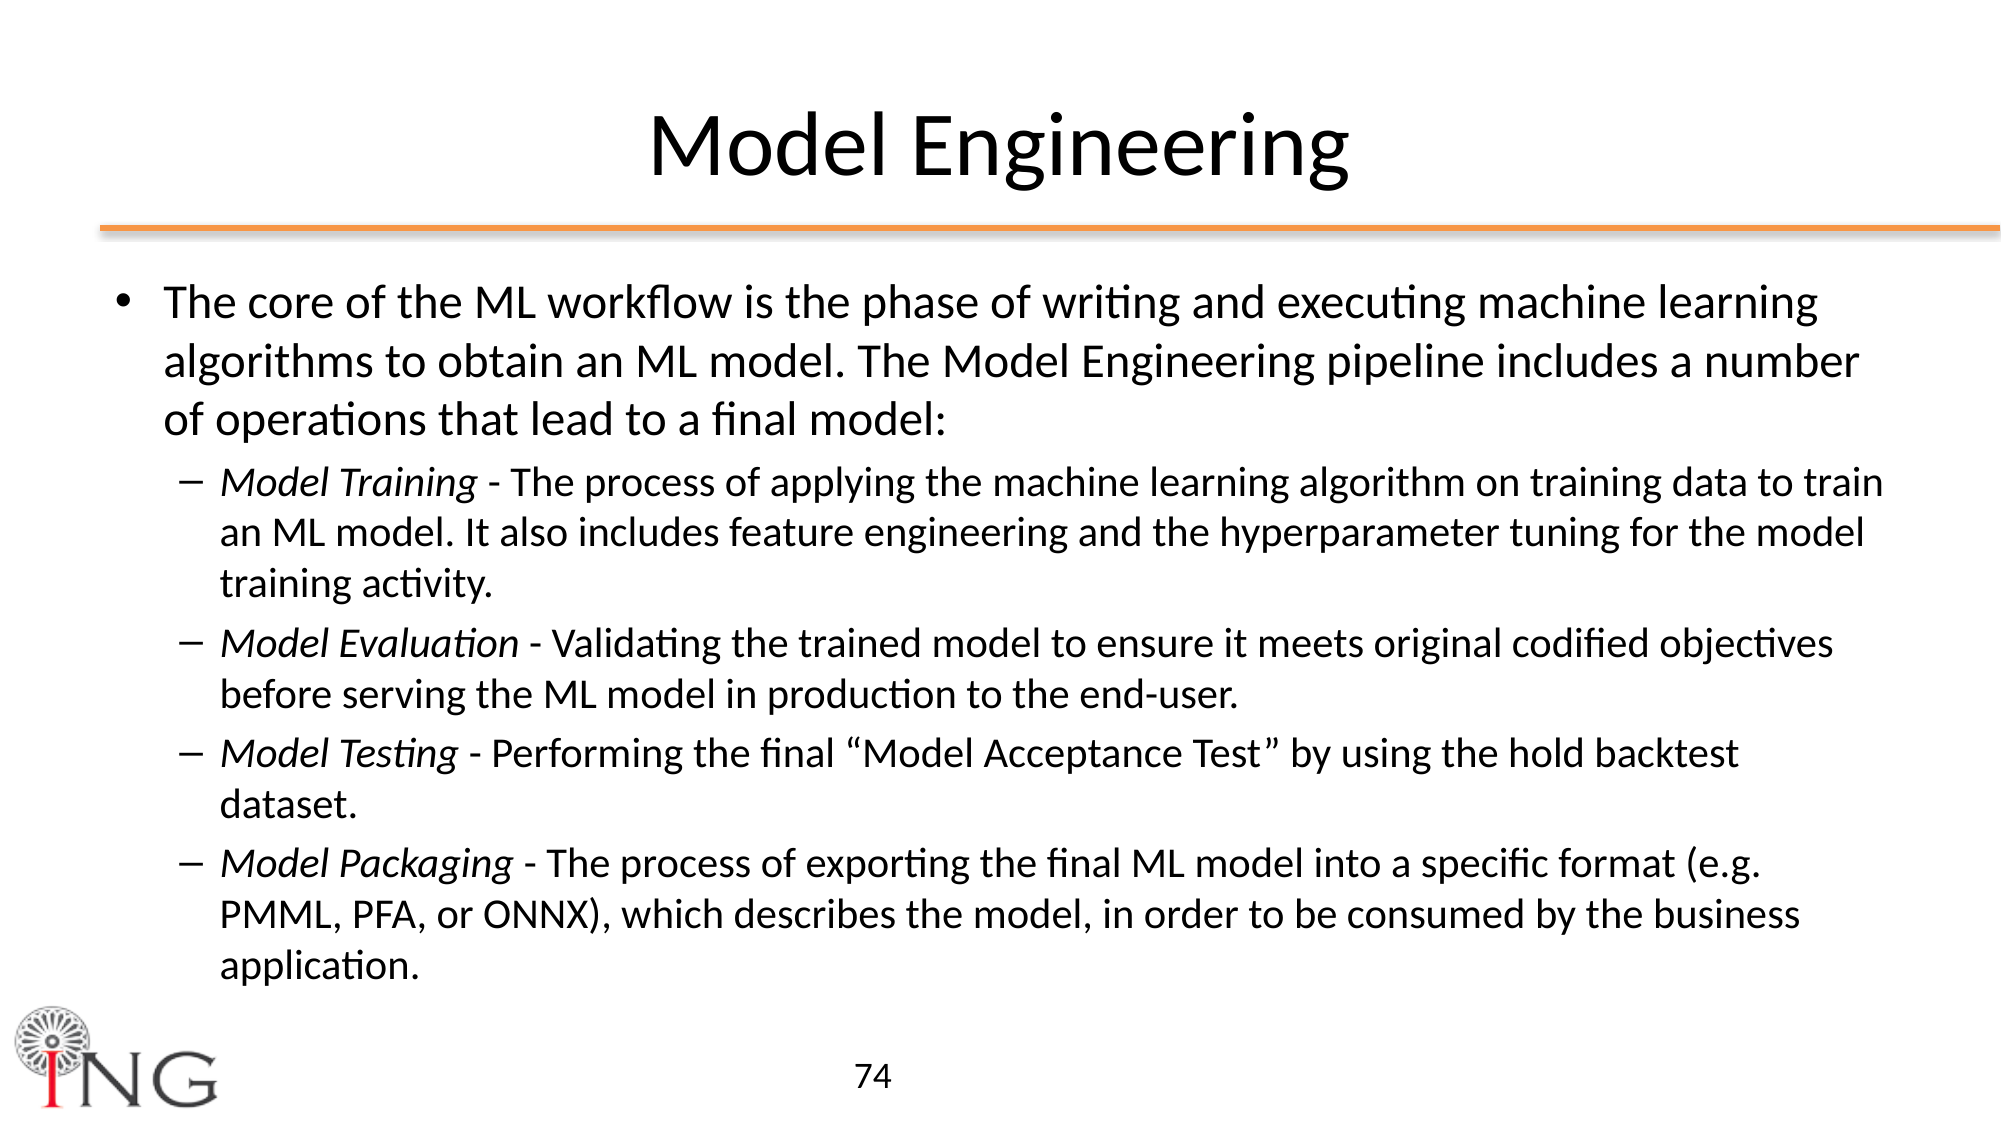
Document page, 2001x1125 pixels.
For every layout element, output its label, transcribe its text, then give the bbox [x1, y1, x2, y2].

picture [0, 987, 244, 1125]
title Model Engineering [99, 45, 1900, 233]
list The core of the ML workflow is the phase of writing and executing machine learning algorithms to obtain an ML model. The Model Engineering pipeline includes a number of operations that lead to a final model: Model Training - The process of applying the machine learning algorithm on training data to train an ML model. It also includes feature engineering and the hyperparameter tuning for the model training activity. Model Evaluation - Validating the trained model to ensure it meets original codified objectives before serving the ML model in production to the end-user. Model Testing - Performing the final “Model Acceptance Test” by using the hold backtest dataset. Model Packaging - The process of exporting the final ML model into a specific format (e.g. PMML, PFA, or ONNX), which describes the model, in order to be consumed by the business application. [99, 262, 1900, 1005]
slide_number 74 [839, 1043, 1900, 1104]
